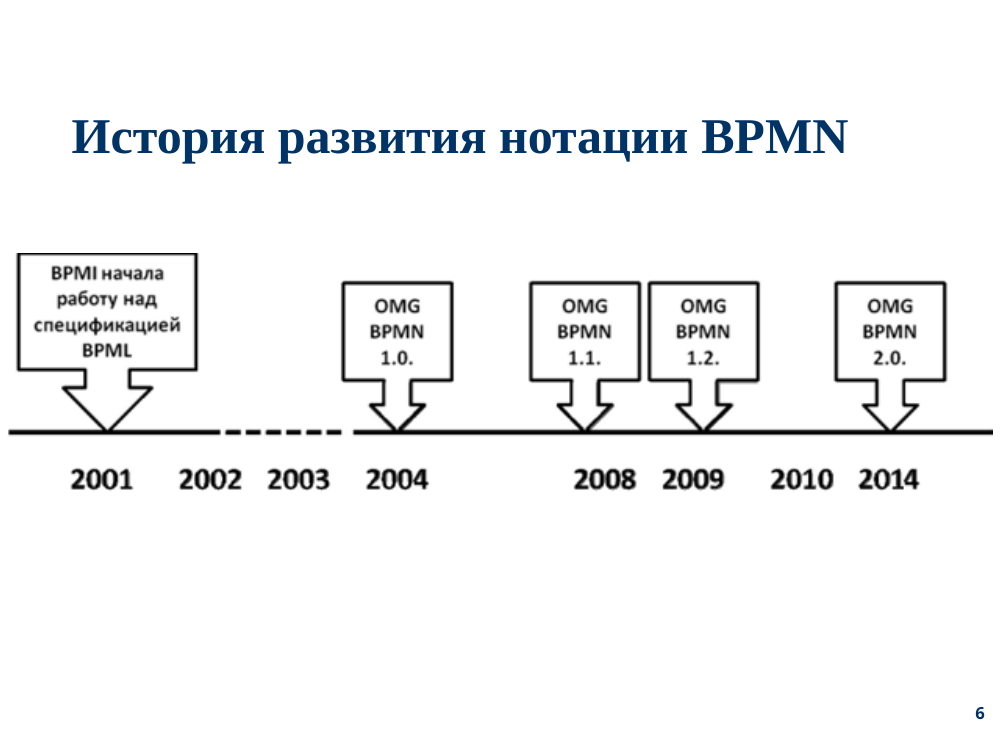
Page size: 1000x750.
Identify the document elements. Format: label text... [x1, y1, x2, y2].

text_box История развития нотации BPMN [56, 96, 967, 171]
picture [6, 253, 993, 497]
slide_number 6 [766, 683, 1000, 734]
